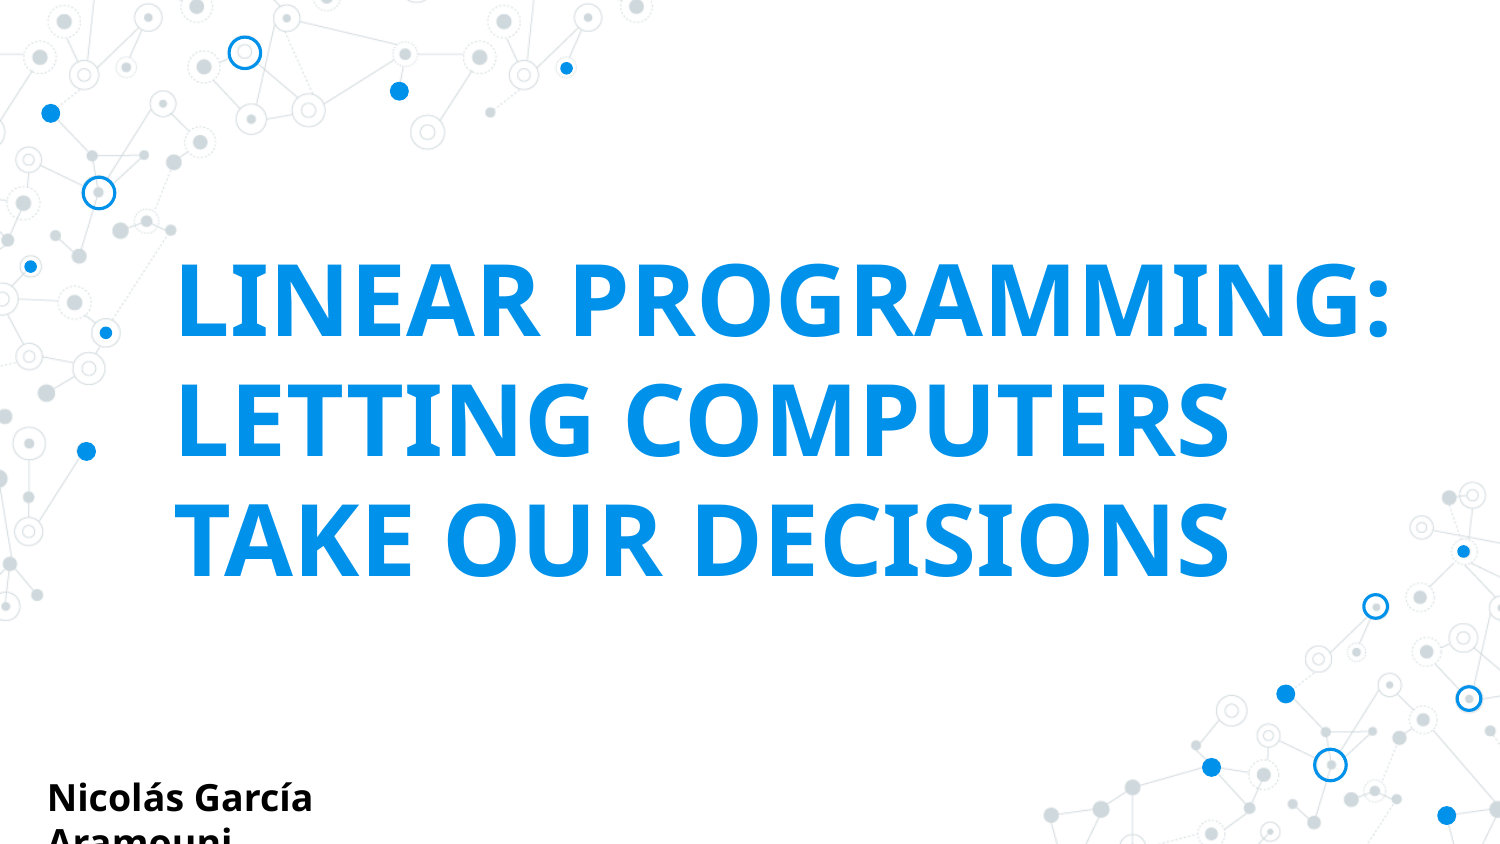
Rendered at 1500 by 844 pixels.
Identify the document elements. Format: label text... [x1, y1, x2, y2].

text_box Nicolás García Aramouni [31, 758, 524, 812]
picture [0, 0, 1500, 844]
title LINEAR PROGRAMMING: LETTING COMPUTERS TAKE OUR DECISIONS [159, 321, 1451, 511]
